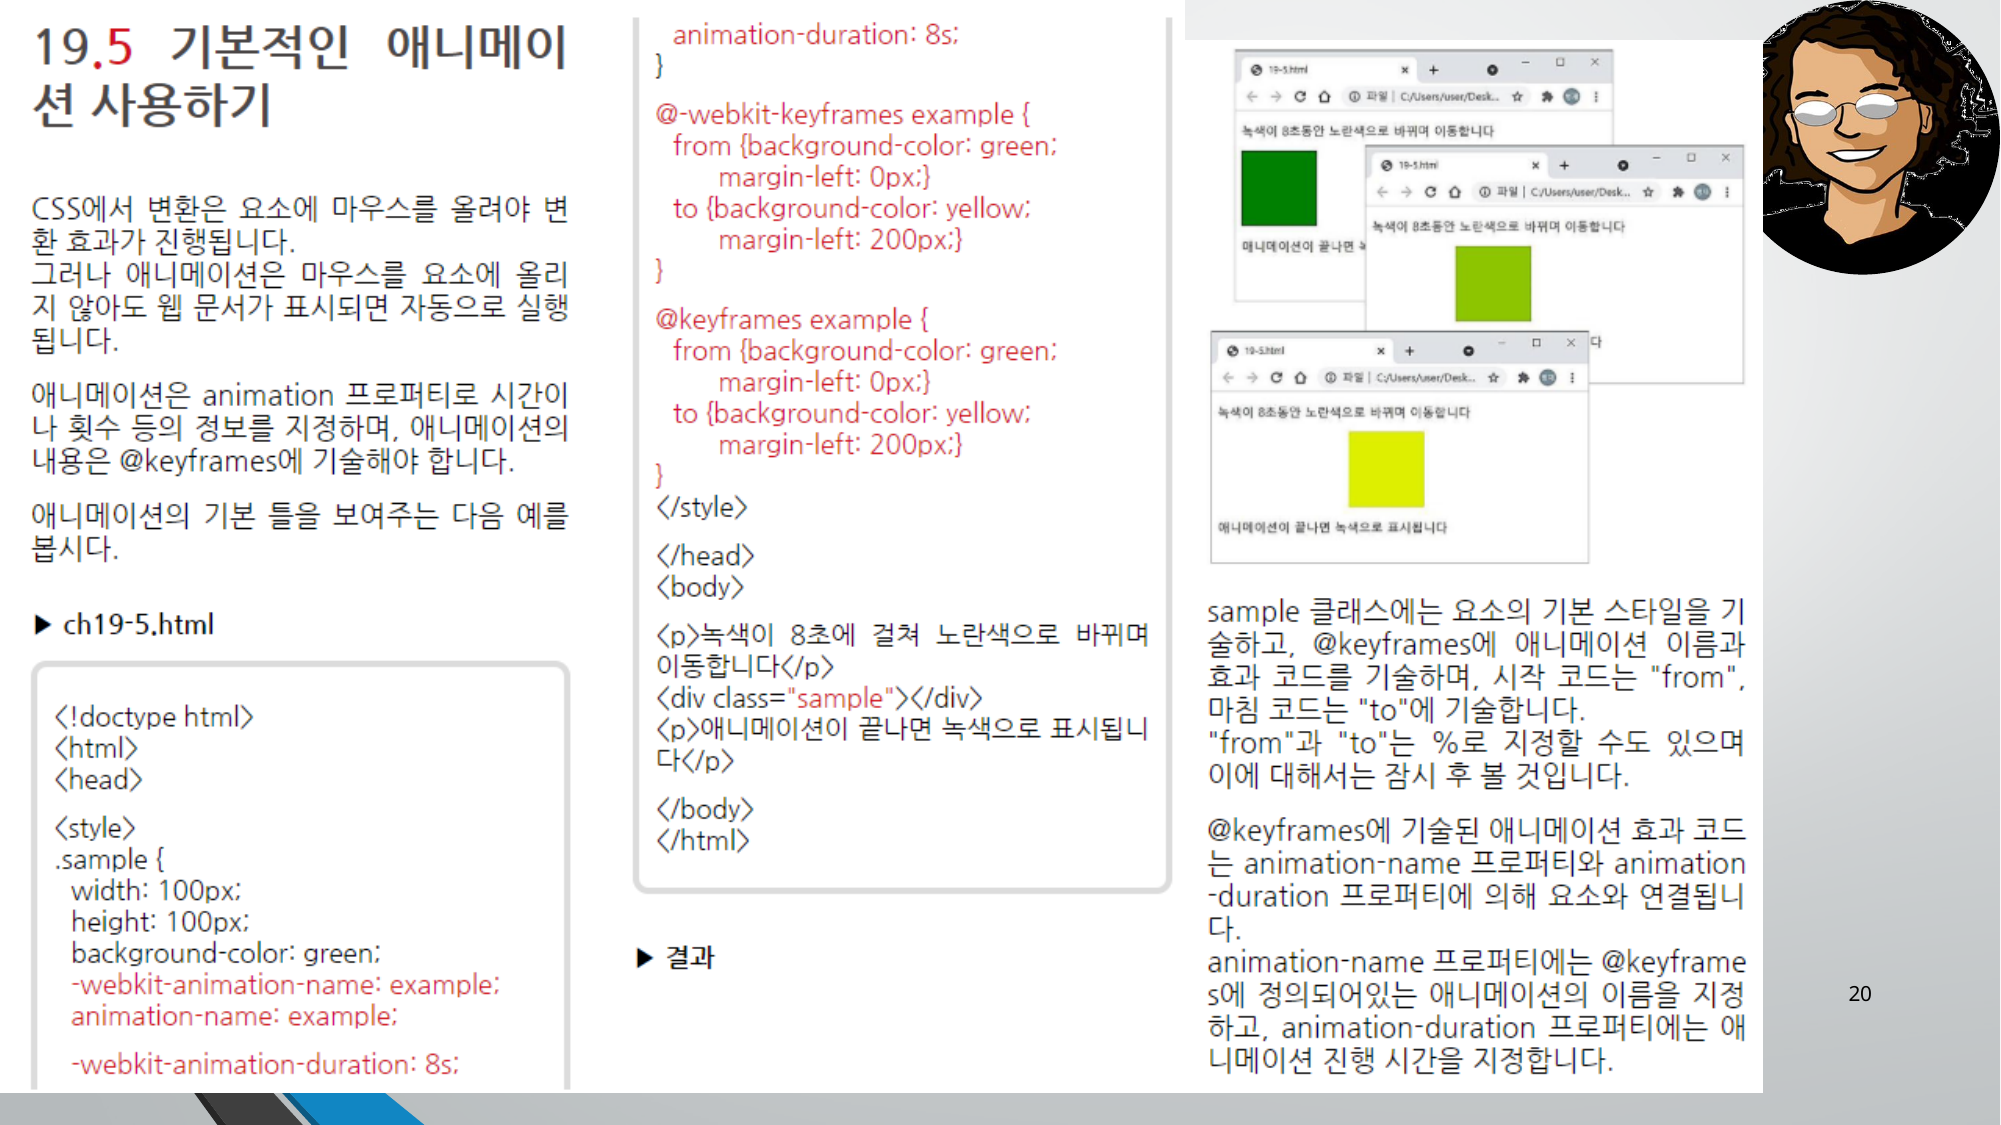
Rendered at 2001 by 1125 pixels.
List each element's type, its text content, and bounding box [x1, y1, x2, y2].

picture [0, 0, 2001, 1125]
slide_number 19 [1796, 965, 1887, 1025]
